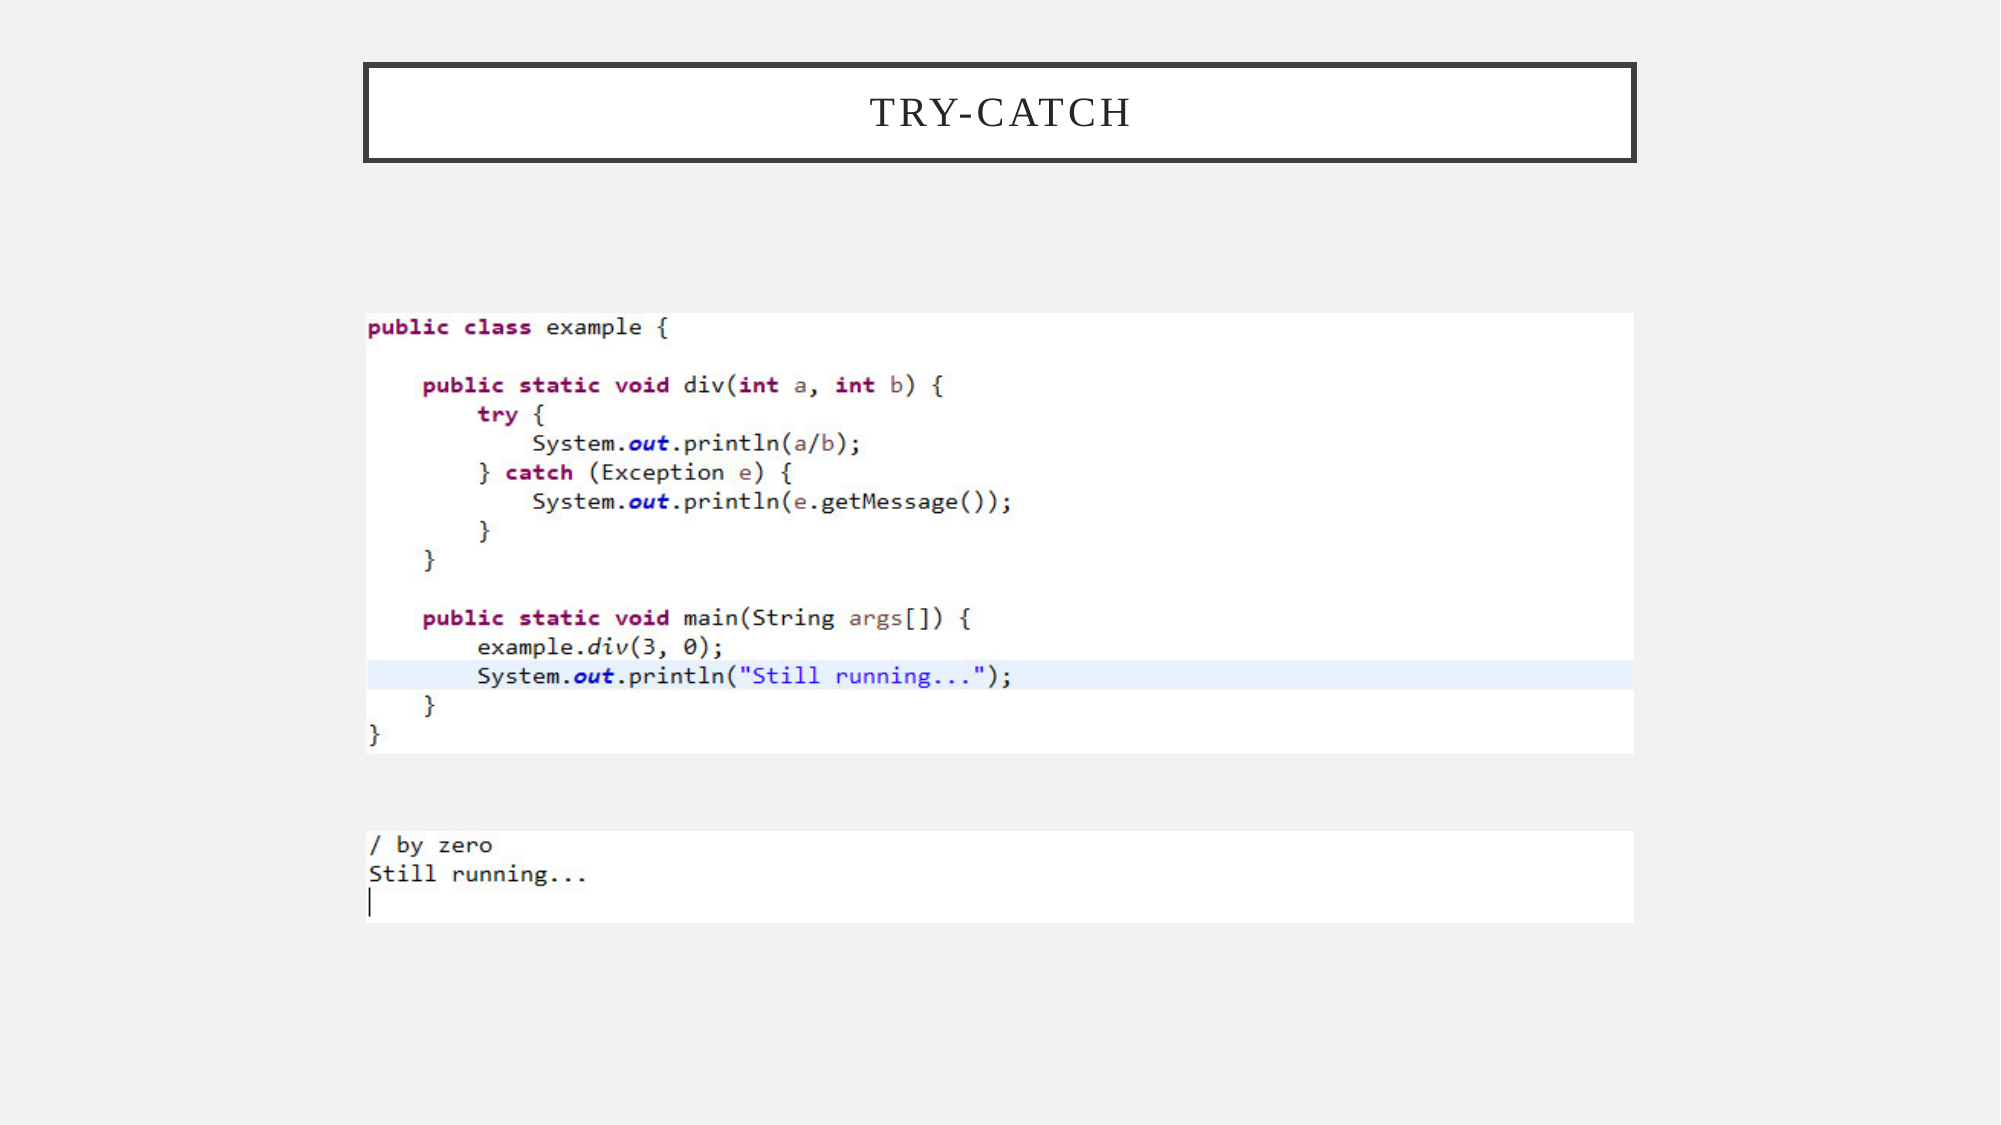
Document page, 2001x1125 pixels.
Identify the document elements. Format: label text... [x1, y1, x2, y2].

text_box Try-catch [366, 65, 1634, 161]
picture [365, 313, 1634, 754]
picture [365, 831, 1634, 923]
